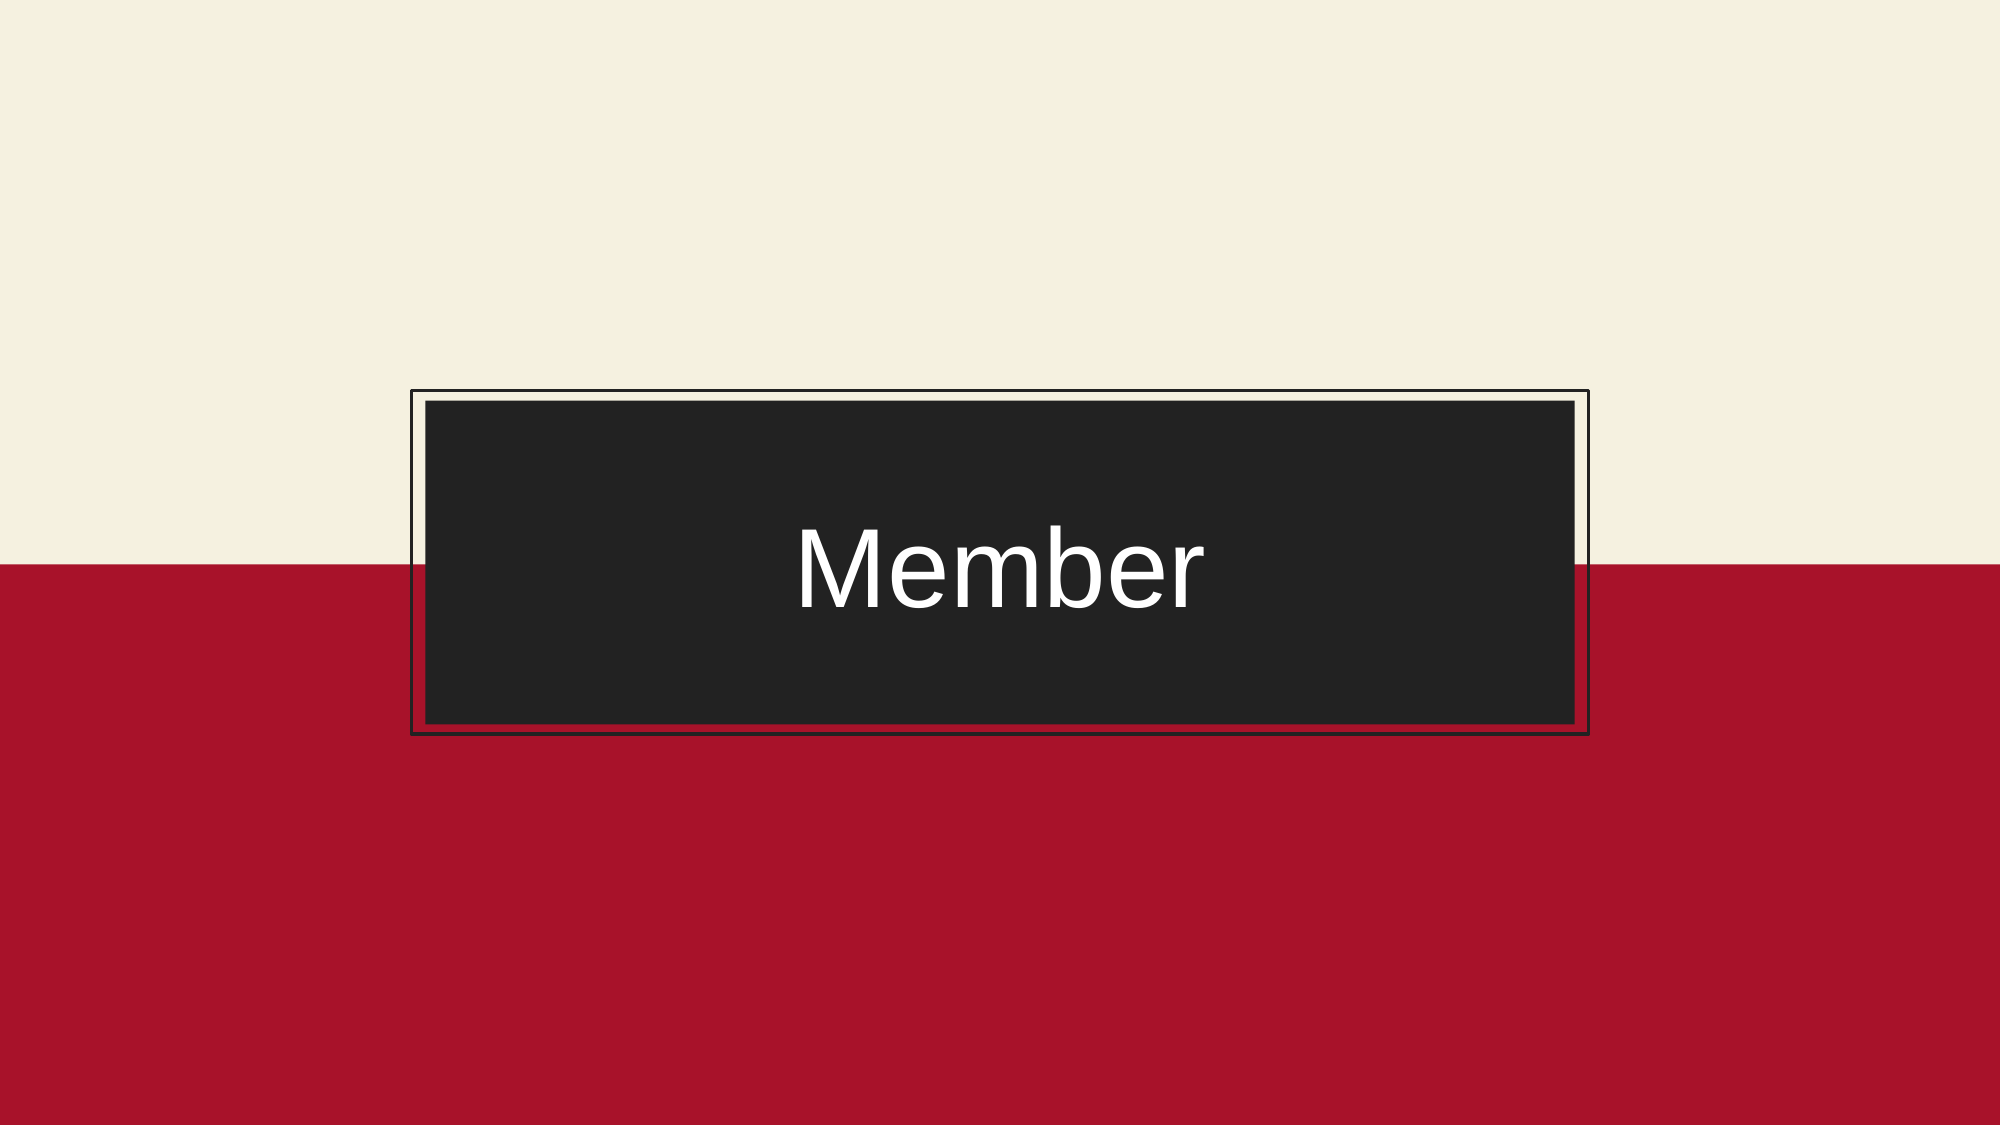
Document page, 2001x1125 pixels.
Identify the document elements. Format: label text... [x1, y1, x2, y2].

title Member [425, 400, 1575, 725]
